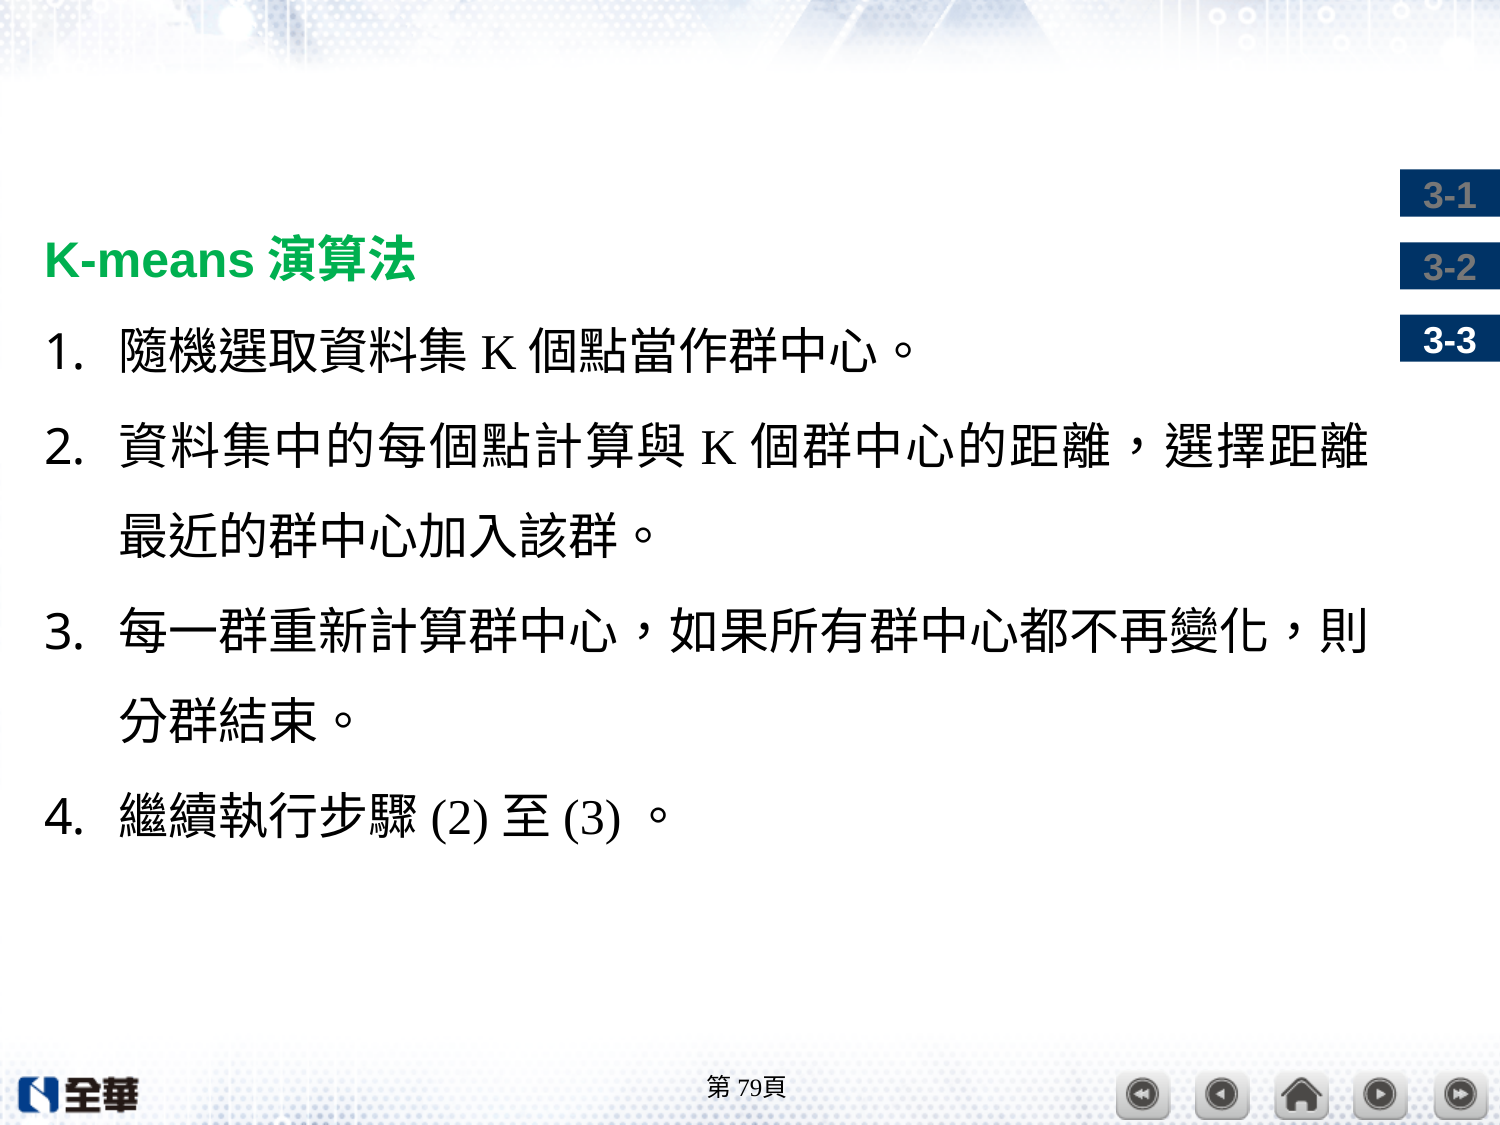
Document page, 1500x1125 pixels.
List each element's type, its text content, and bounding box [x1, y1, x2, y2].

text_box K-means演算法 隨機選取資料集K個點當作群中心。 資料集中的每個點計算與K個群中心的距離，選擇距離最近的群中心加入該群。 每一群重新計算群中心，如果所有群中心都不再變化，則分群結束。 繼續執行步驟(2)至(3)。 [29, 219, 1385, 1047]
picture [0, 0, 1500, 1125]
